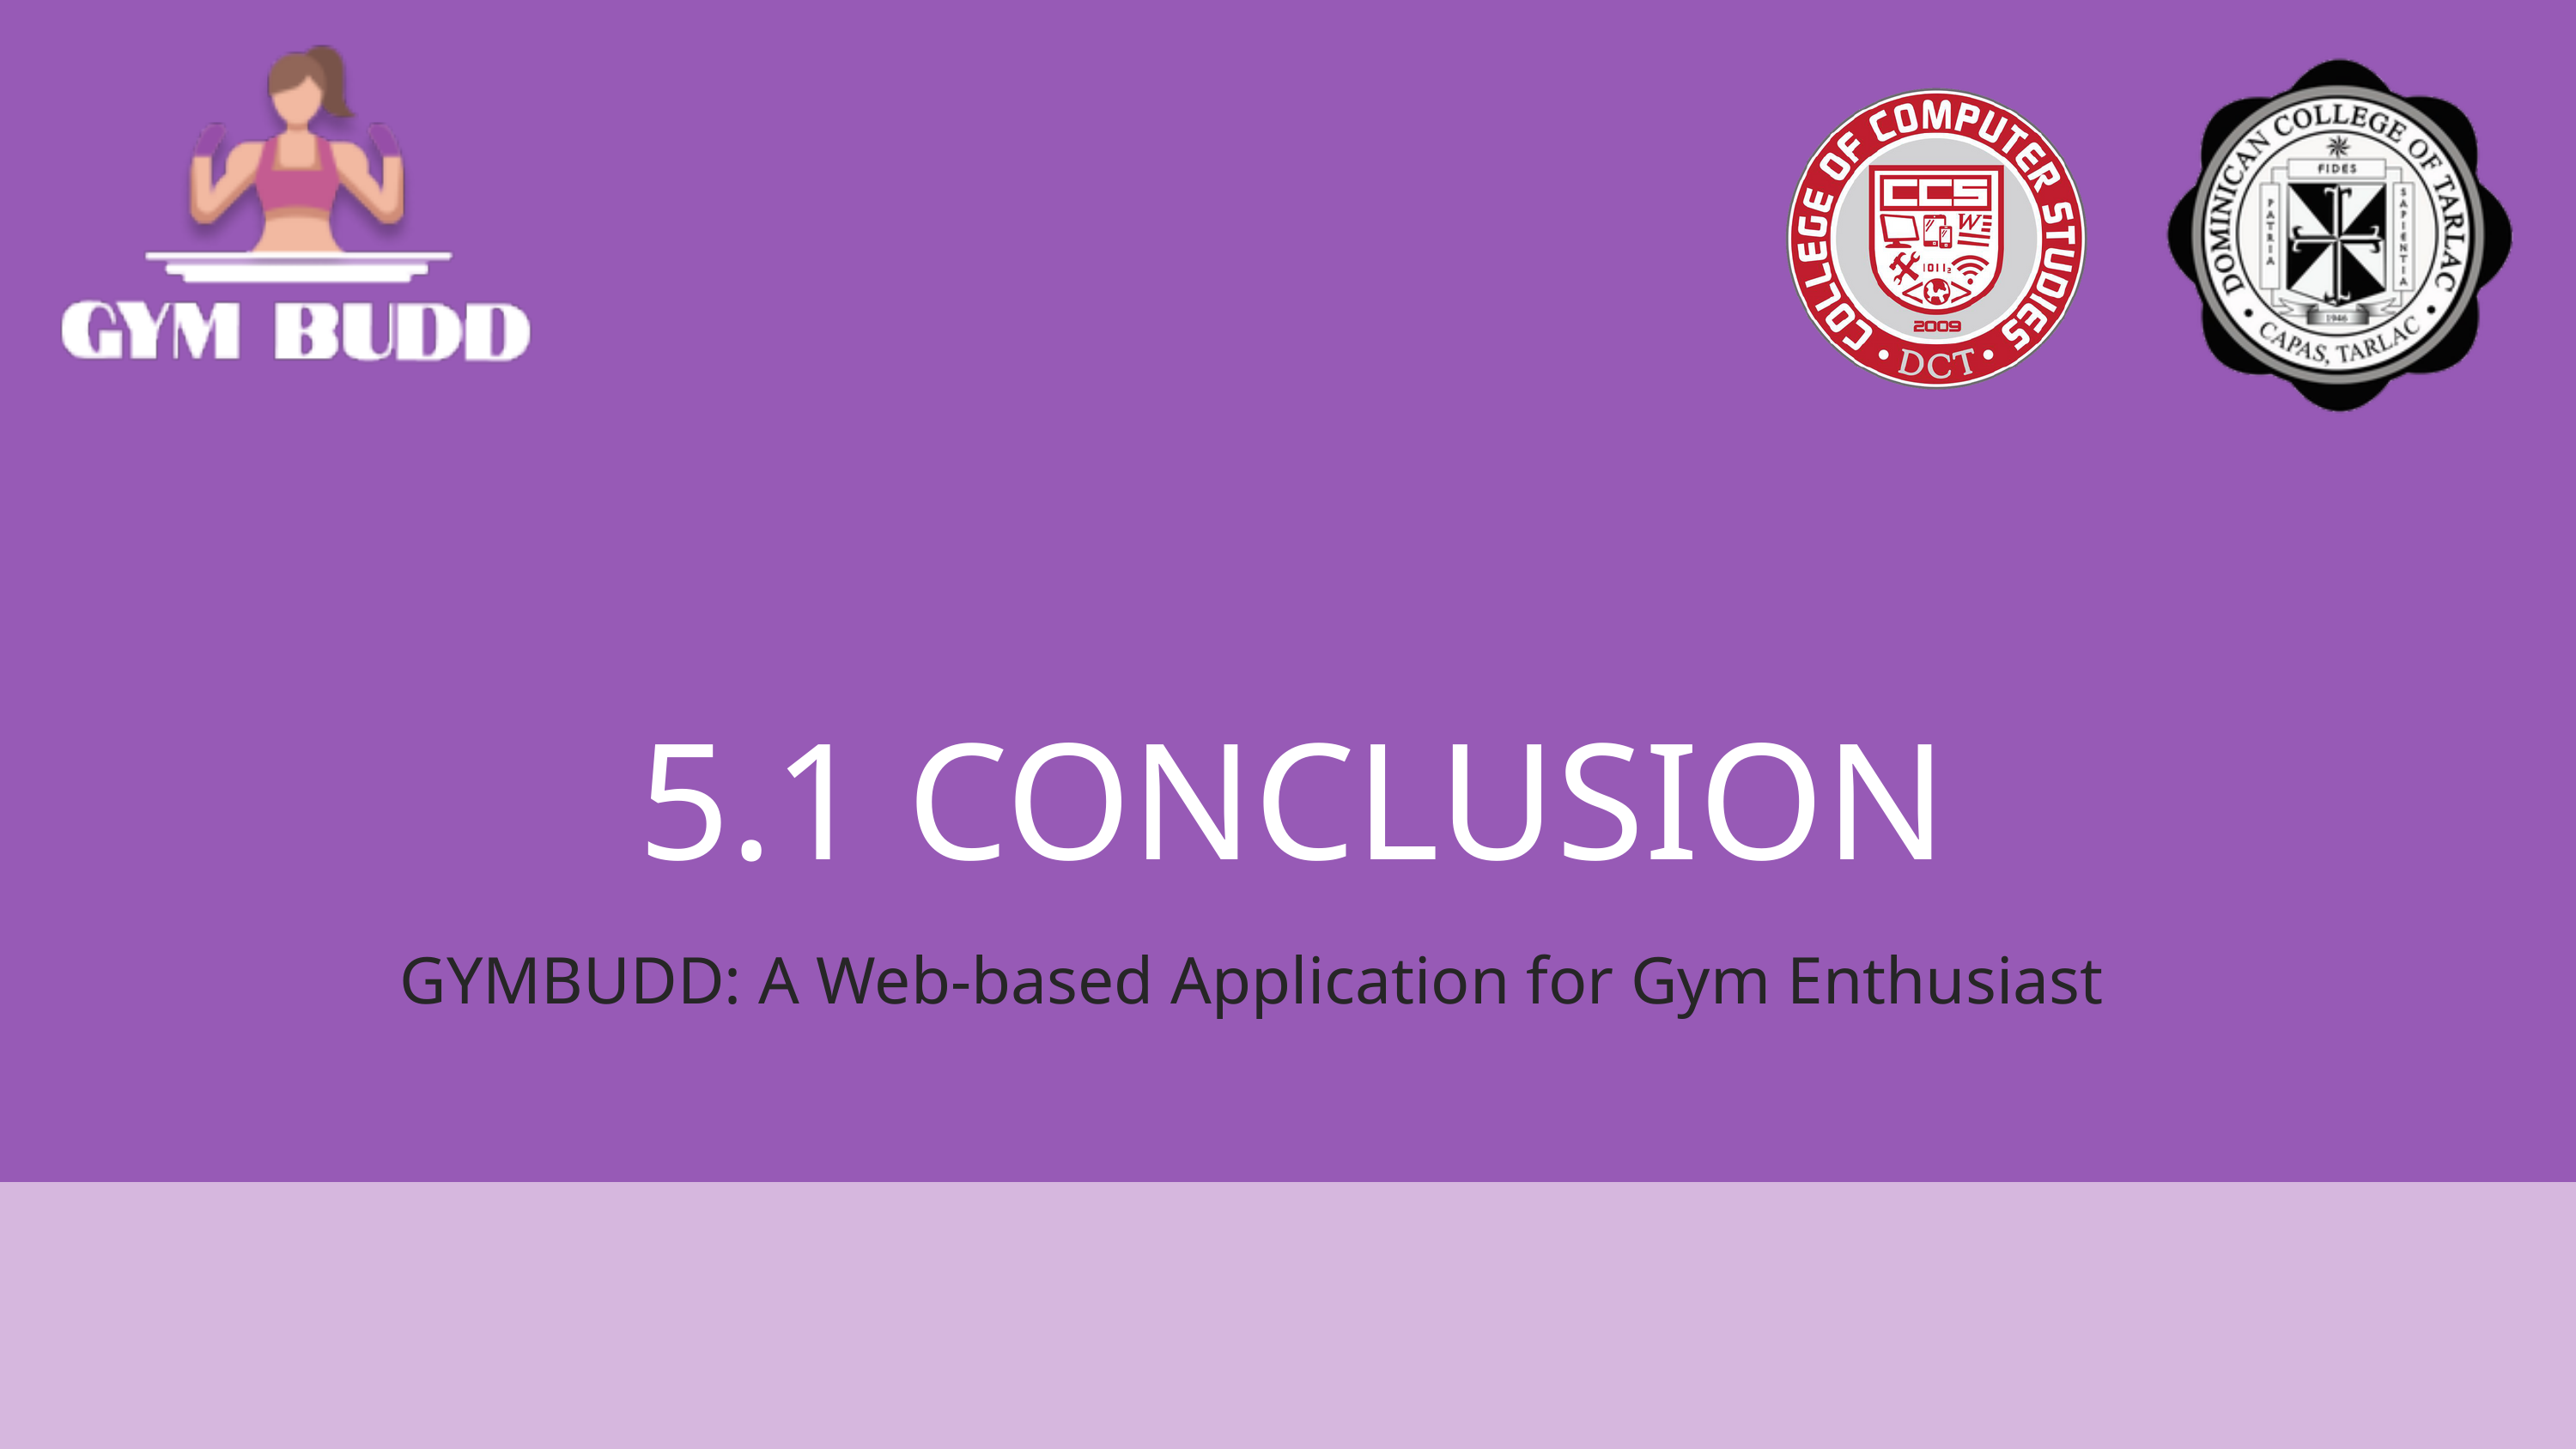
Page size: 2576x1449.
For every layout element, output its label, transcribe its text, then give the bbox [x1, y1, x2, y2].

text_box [0, 0, 2576, 428]
picture [44, 40, 551, 371]
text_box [0, 1182, 2576, 1449]
text_box 5.1 CONCLUSION [4, 716, 2576, 892]
text_box GYMBUDD: A Web-based Application for Gym Enthusiast [252, 916, 2252, 1017]
